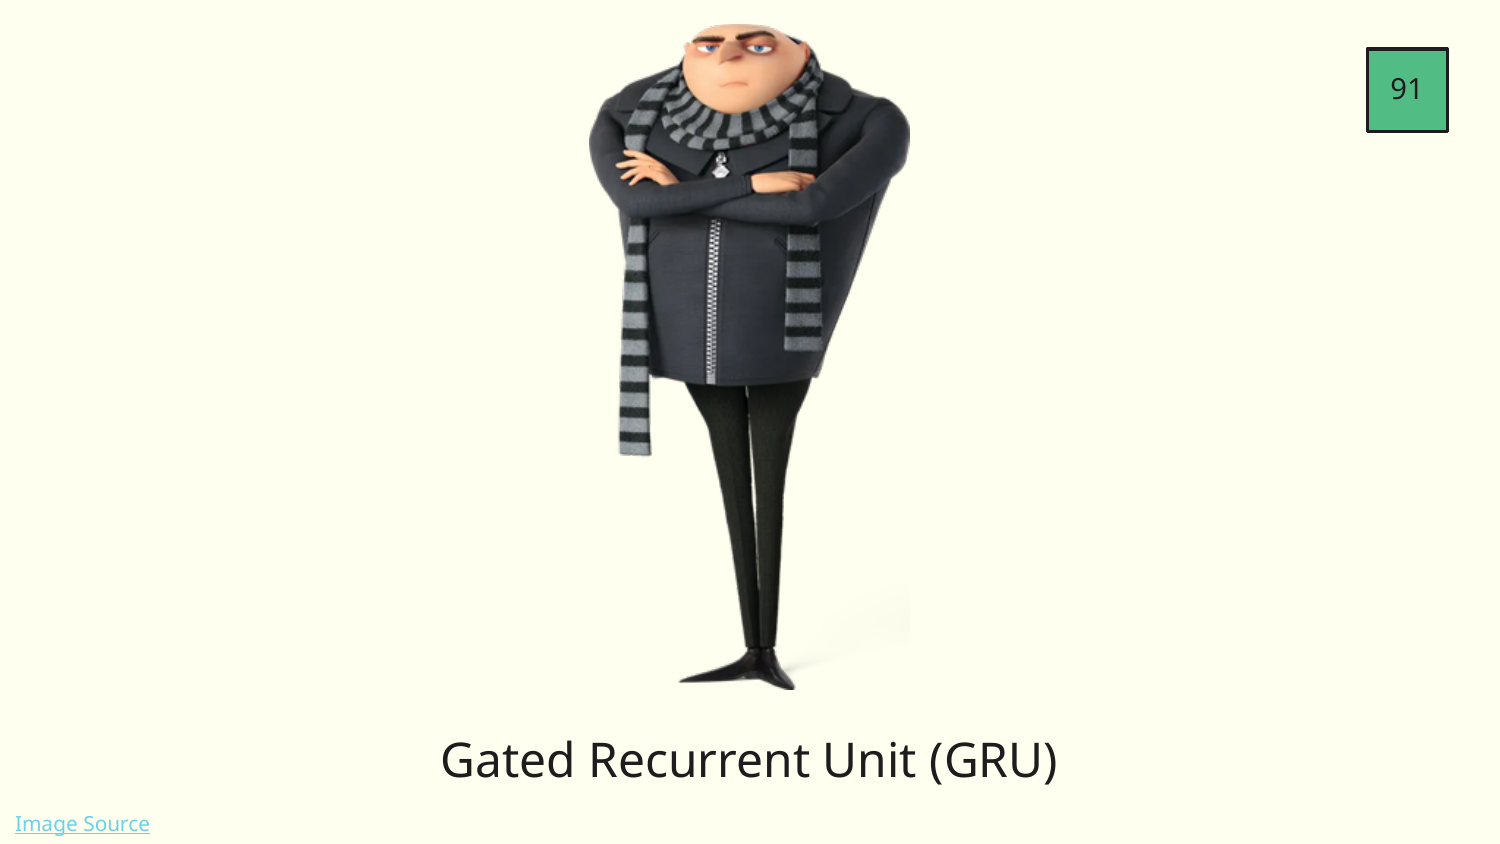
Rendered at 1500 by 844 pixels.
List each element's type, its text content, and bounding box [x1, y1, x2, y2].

text_box Gated Recurrent Unit (GRU) [209, 714, 1291, 825]
slide_number 91 [1367, 49, 1448, 132]
picture [589, 24, 911, 691]
text_box Image Source [0, 803, 338, 844]
